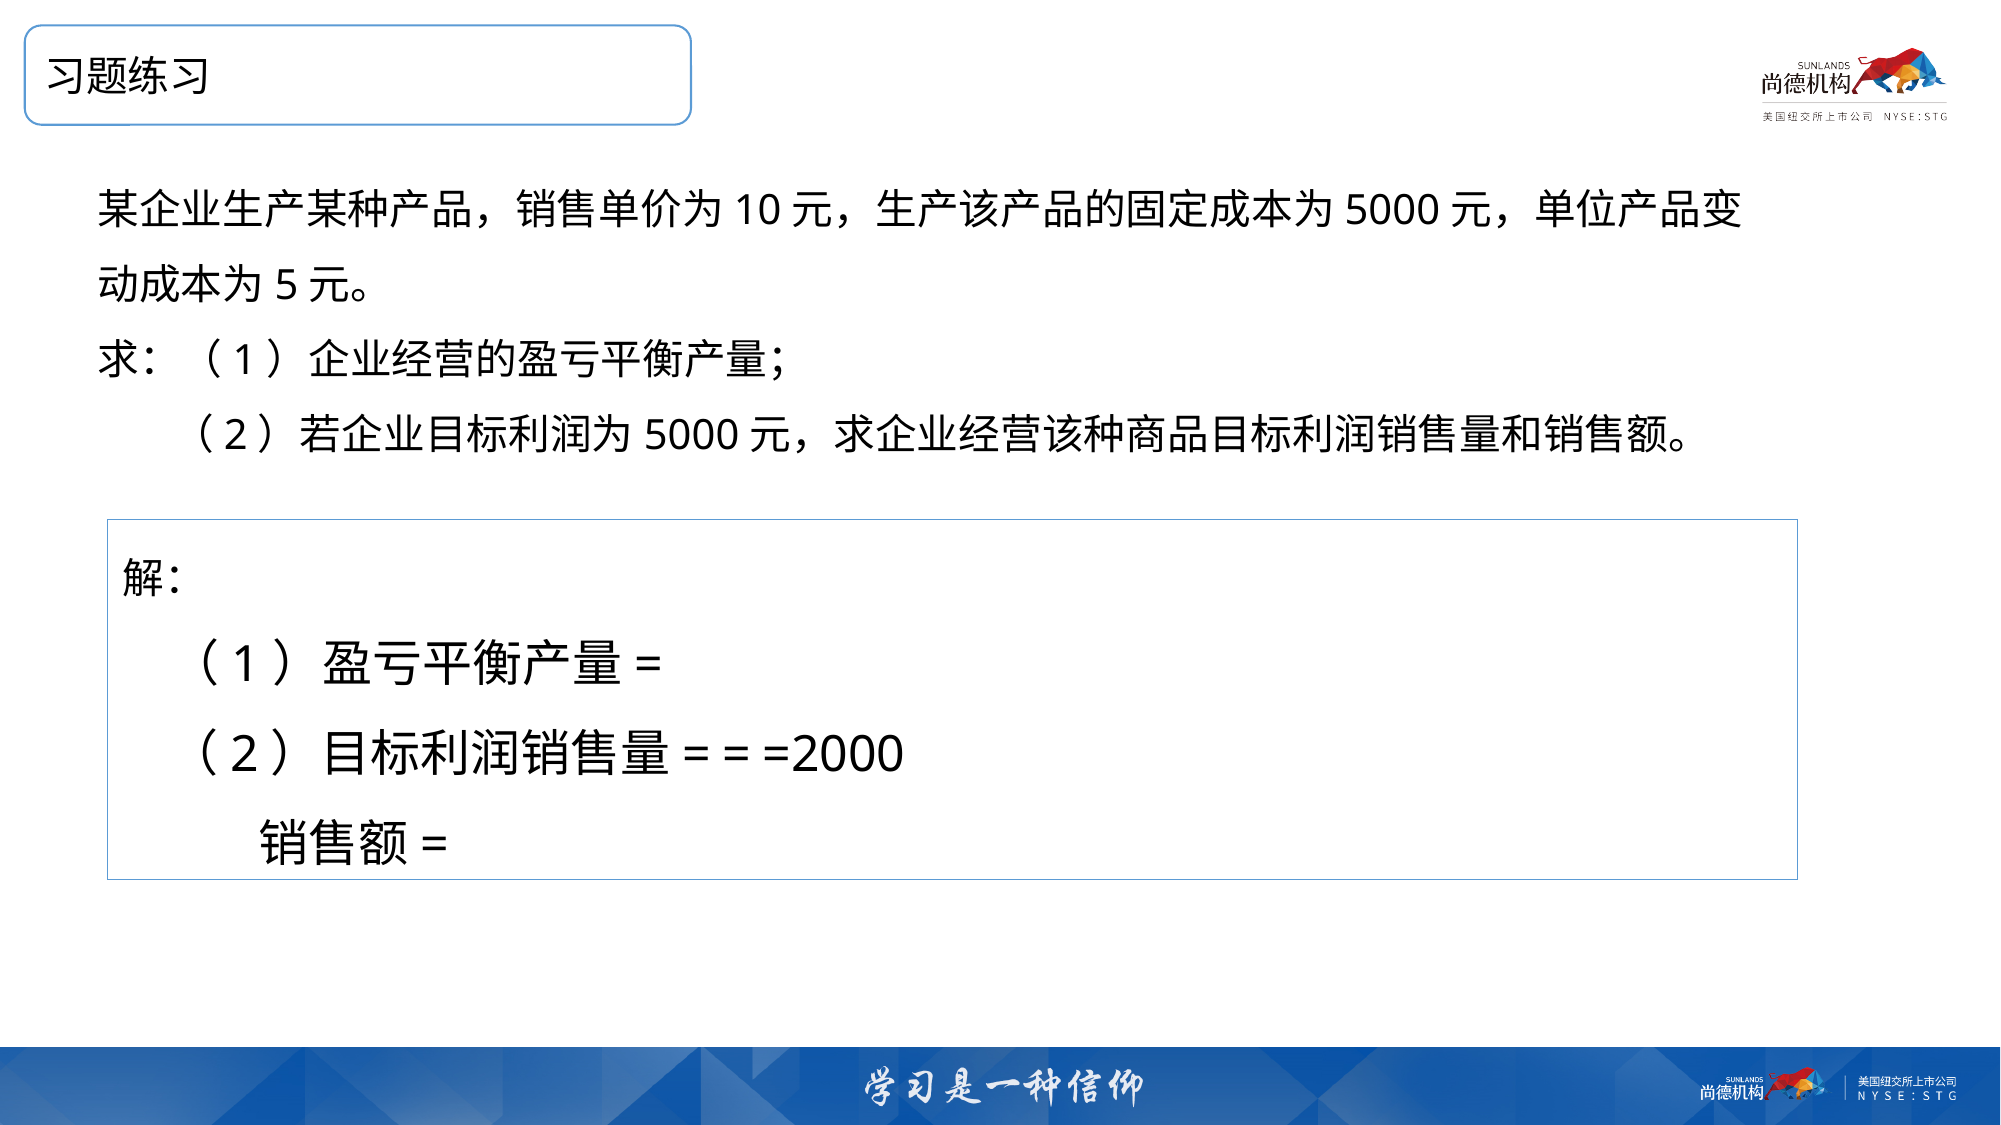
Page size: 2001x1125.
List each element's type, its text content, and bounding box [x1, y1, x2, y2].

text_box 习题练习 [23, 24, 693, 126]
text_box 某企业生产某种产品，销售单价为10元，生产该产品的固定成本为5000元，单位产品变动成本为5元。 求：（1）企业经营的盈亏平衡产量； （2）若企业目标利润为5000元，求企业经营该种商品目标利润销售量和销售额。 [82, 150, 1773, 465]
picture [0, 1047, 2001, 1125]
picture [1720, 19, 1989, 150]
